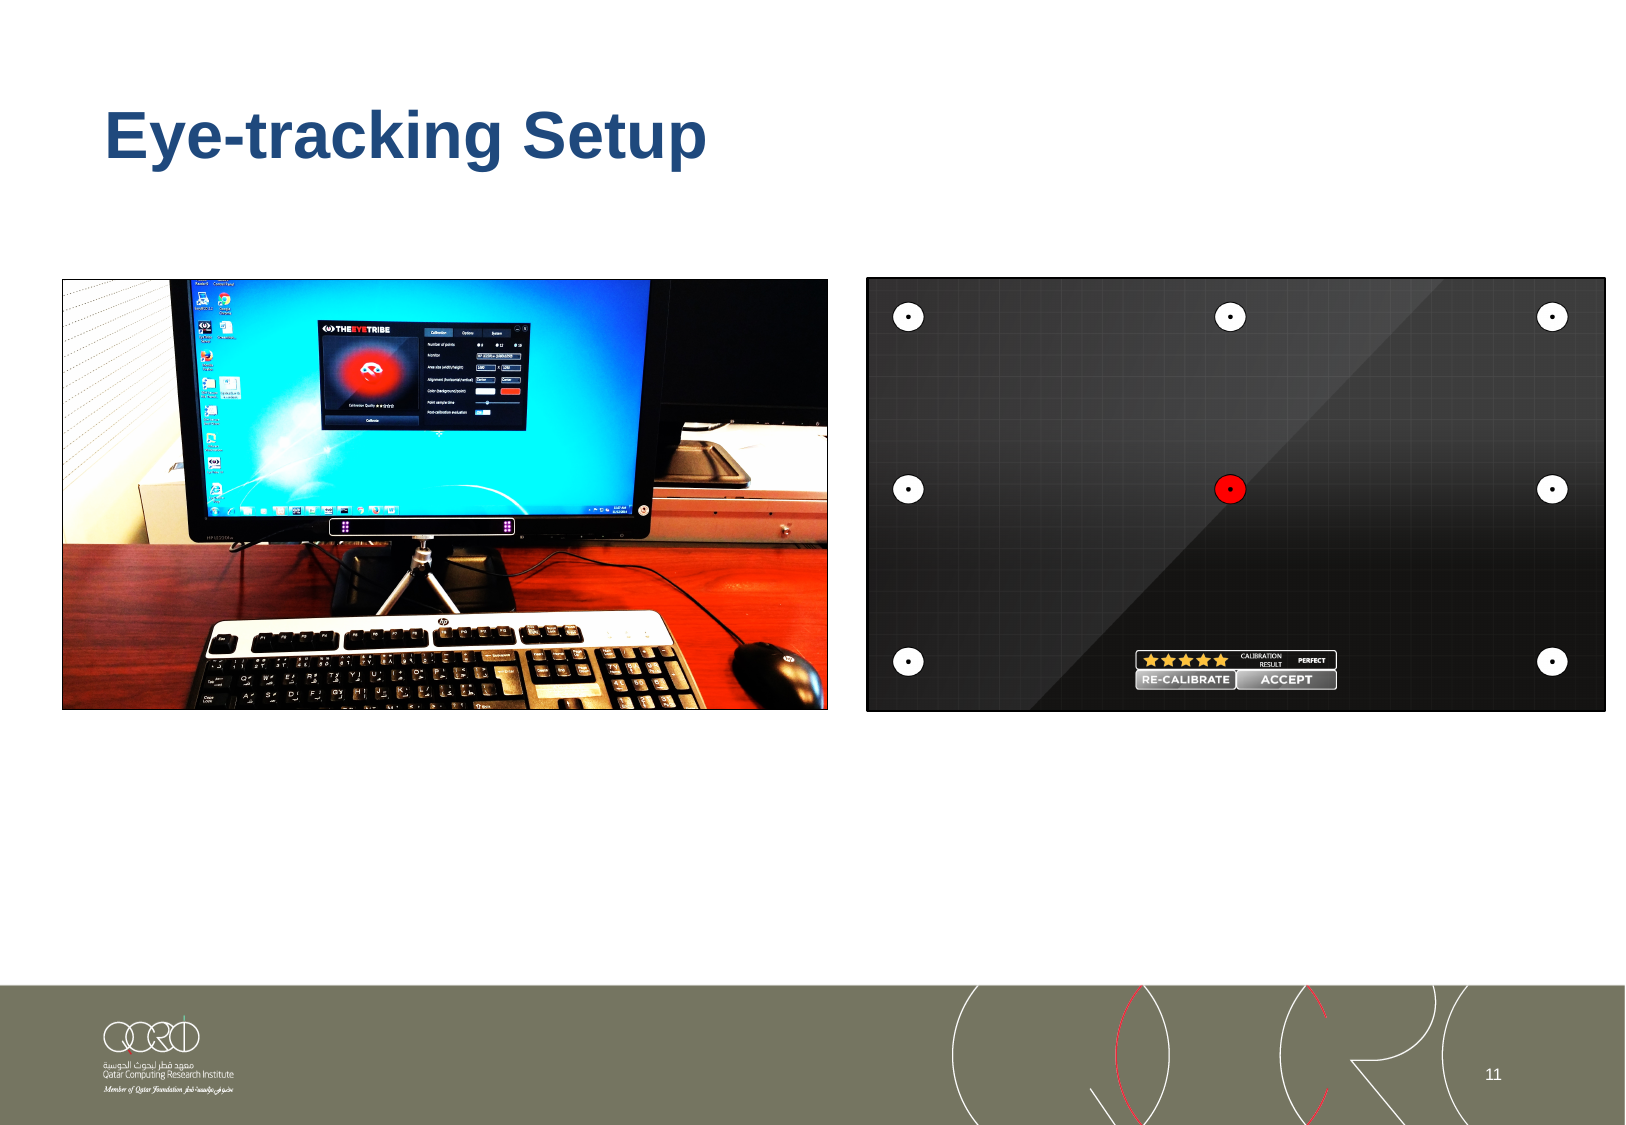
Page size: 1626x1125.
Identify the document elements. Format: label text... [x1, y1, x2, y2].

title Eye-tracking Setup [104, 91, 1524, 194]
picture [0, 0, 1625, 1125]
